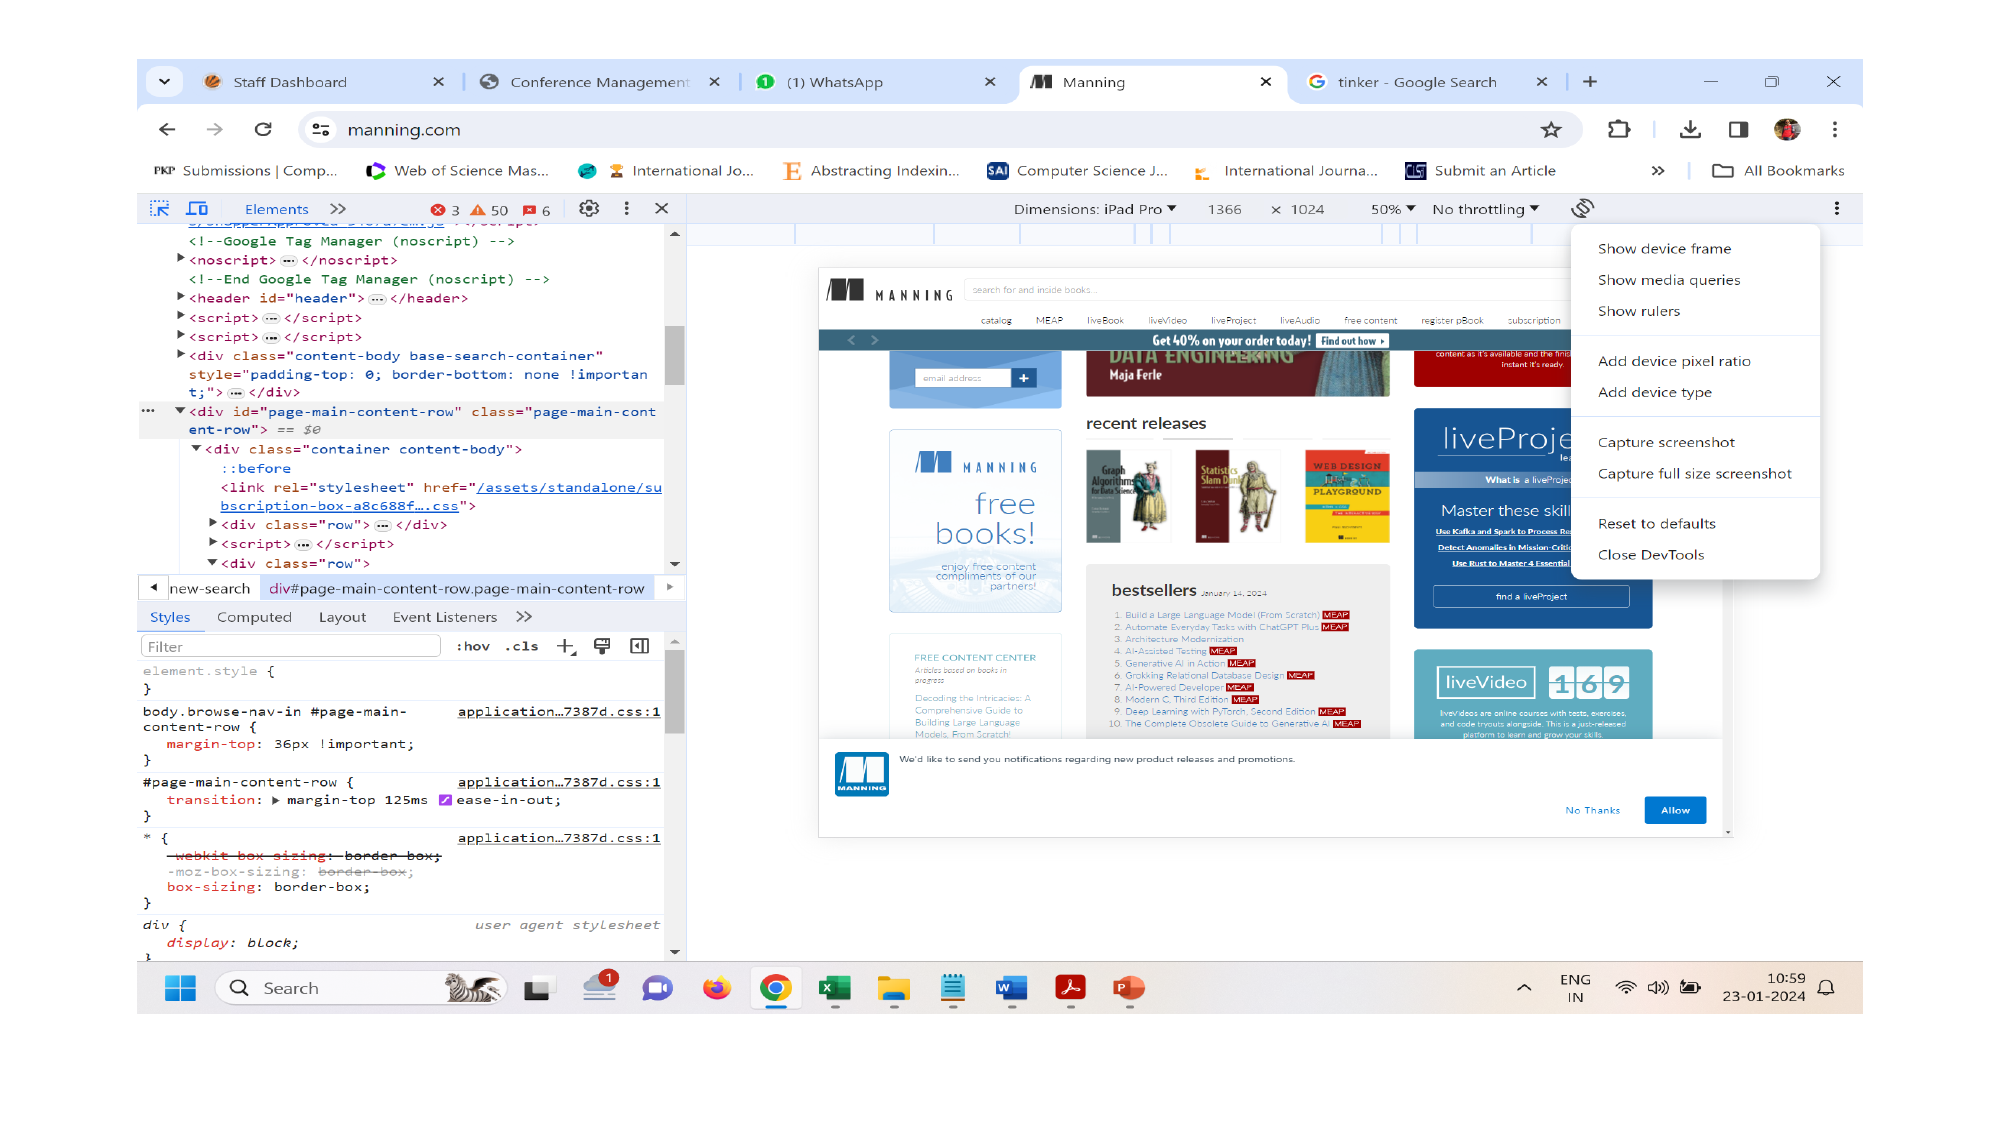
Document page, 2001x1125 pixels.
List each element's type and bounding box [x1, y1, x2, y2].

picture [137, 59, 1863, 1014]
